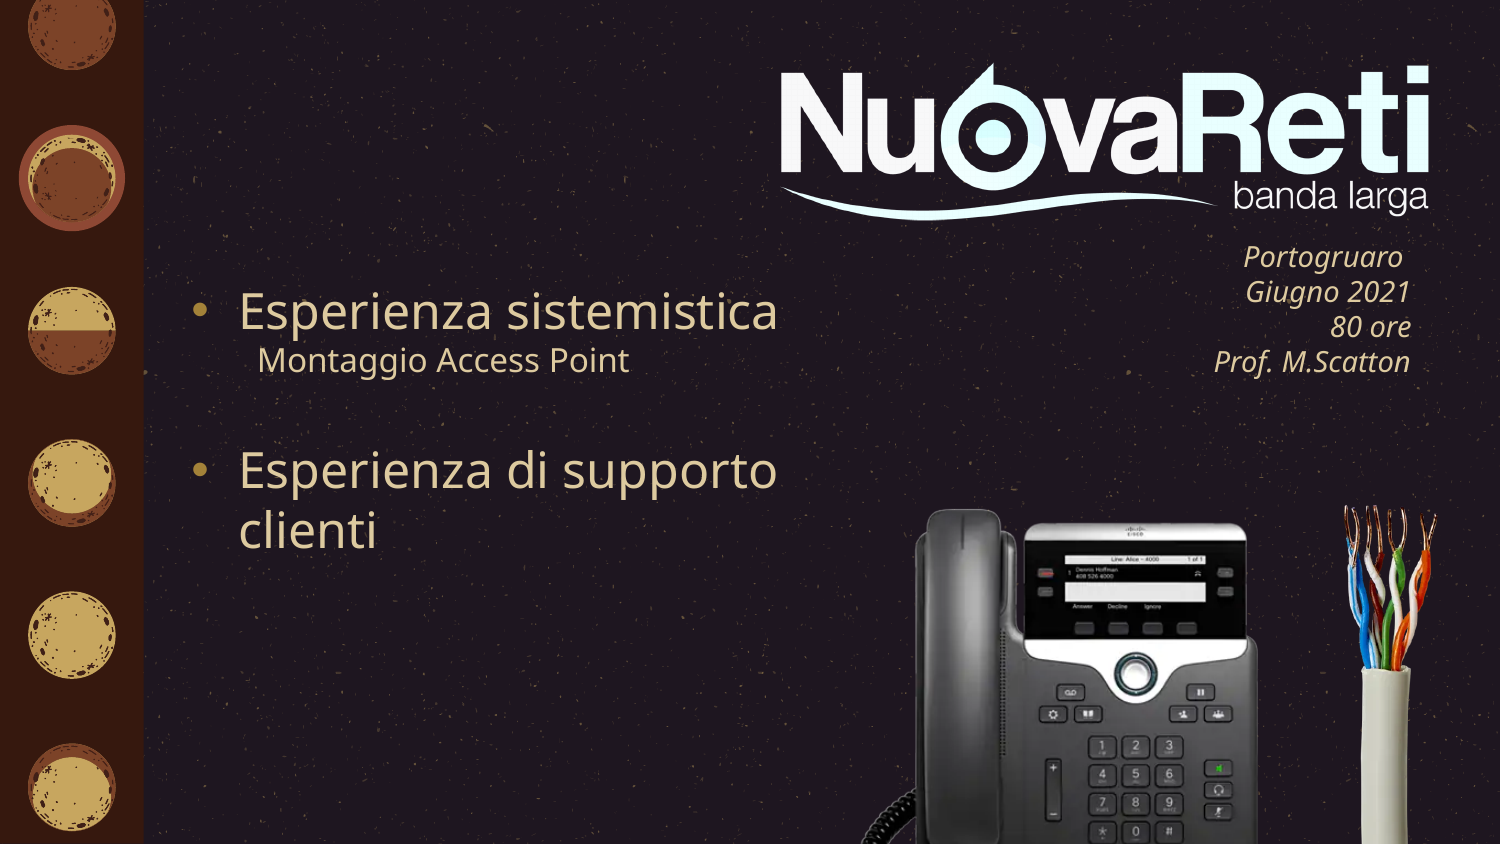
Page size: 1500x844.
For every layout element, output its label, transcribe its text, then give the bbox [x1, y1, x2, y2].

text_box [0, 460, 146, 844]
text_box Portogruaro Giugno 2021 80 ore Prof. M.Scatton [1045, 241, 1427, 421]
picture [146, 0, 1500, 844]
text_box Esperienza sistemistica Montaggio Access Point Esperienza di supporto clienti [176, 271, 825, 627]
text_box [0, 362, 649, 451]
text_box [0, 0, 146, 361]
text_box [16, 122, 128, 234]
